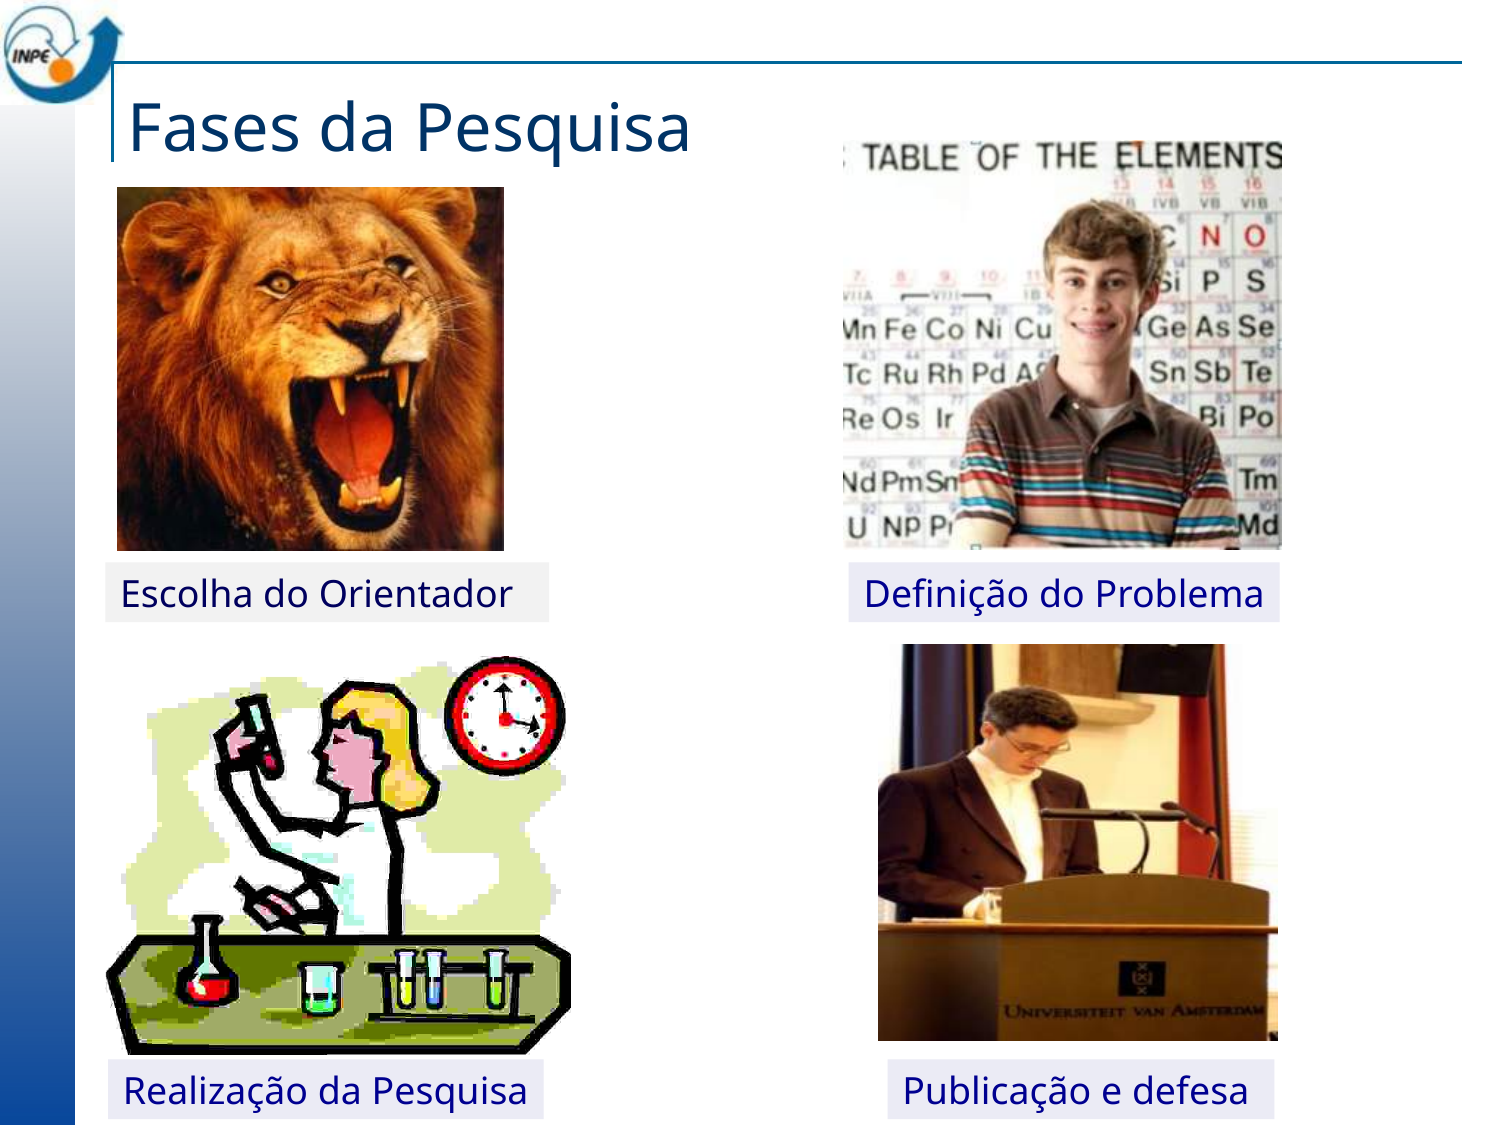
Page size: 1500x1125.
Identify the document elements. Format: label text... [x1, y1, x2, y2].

picture [105, 656, 571, 1055]
text_box Publicação e defesa [887, 1059, 1275, 1120]
picture [116, 187, 505, 551]
text_box Realização da Pesquisa [108, 1063, 544, 1120]
picture [878, 644, 1278, 1041]
text_box Escolha do Orientador [105, 562, 550, 623]
title Fases da Pesquisa [112, 62, 1450, 188]
picture [0, 0, 125, 105]
picture [843, 140, 1282, 551]
text_box Definição do Problema [848, 562, 1280, 623]
